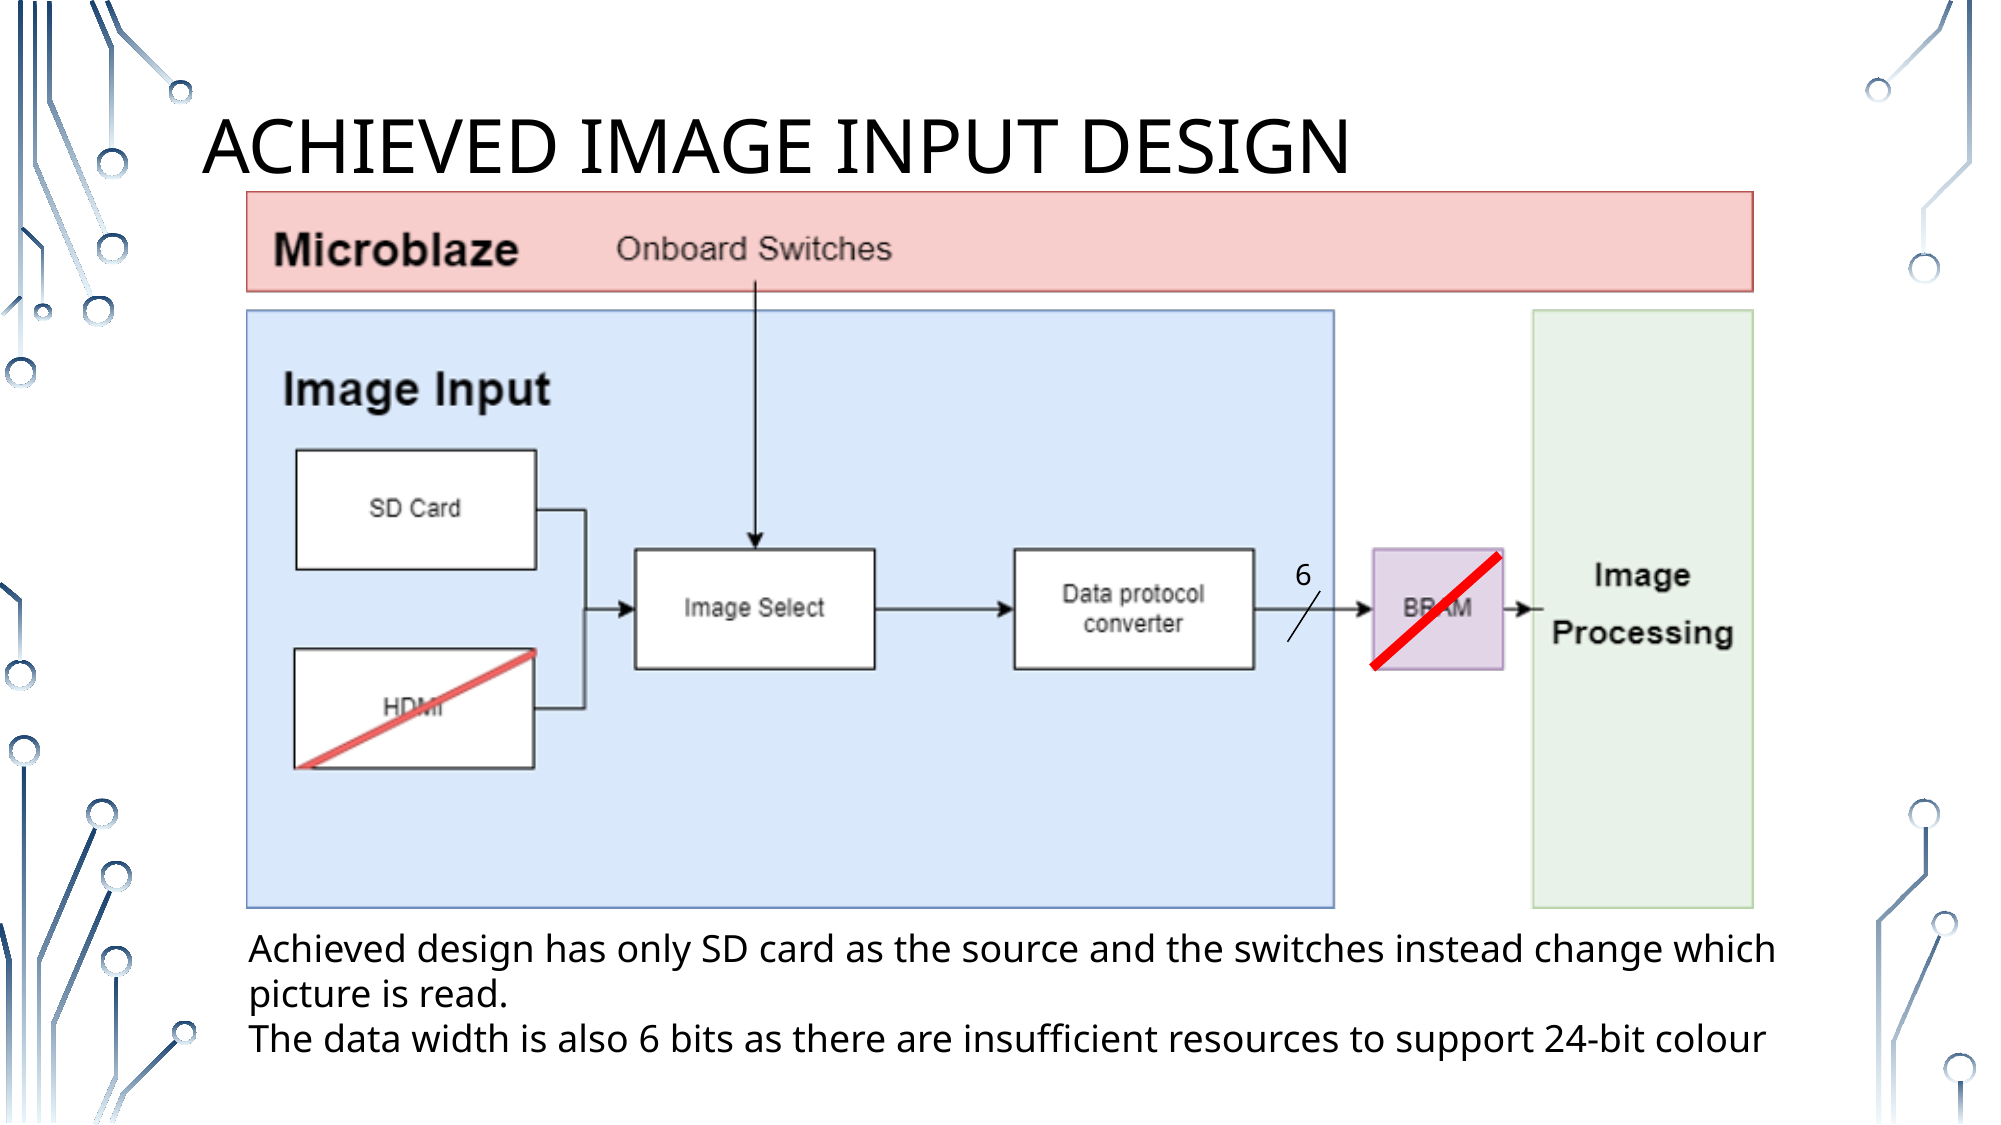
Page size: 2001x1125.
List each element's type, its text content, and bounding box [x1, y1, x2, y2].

picture [246, 191, 1755, 909]
text_box Achieved Image Input Design [187, 101, 1813, 185]
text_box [1371, 554, 1500, 669]
text_box Achieved design has only SD card as the source and the switches instead change which picture is read. The data width is also 6 bits as there are insufficient resources to support 24-bit colour [233, 917, 1802, 1068]
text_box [1287, 590, 1321, 642]
